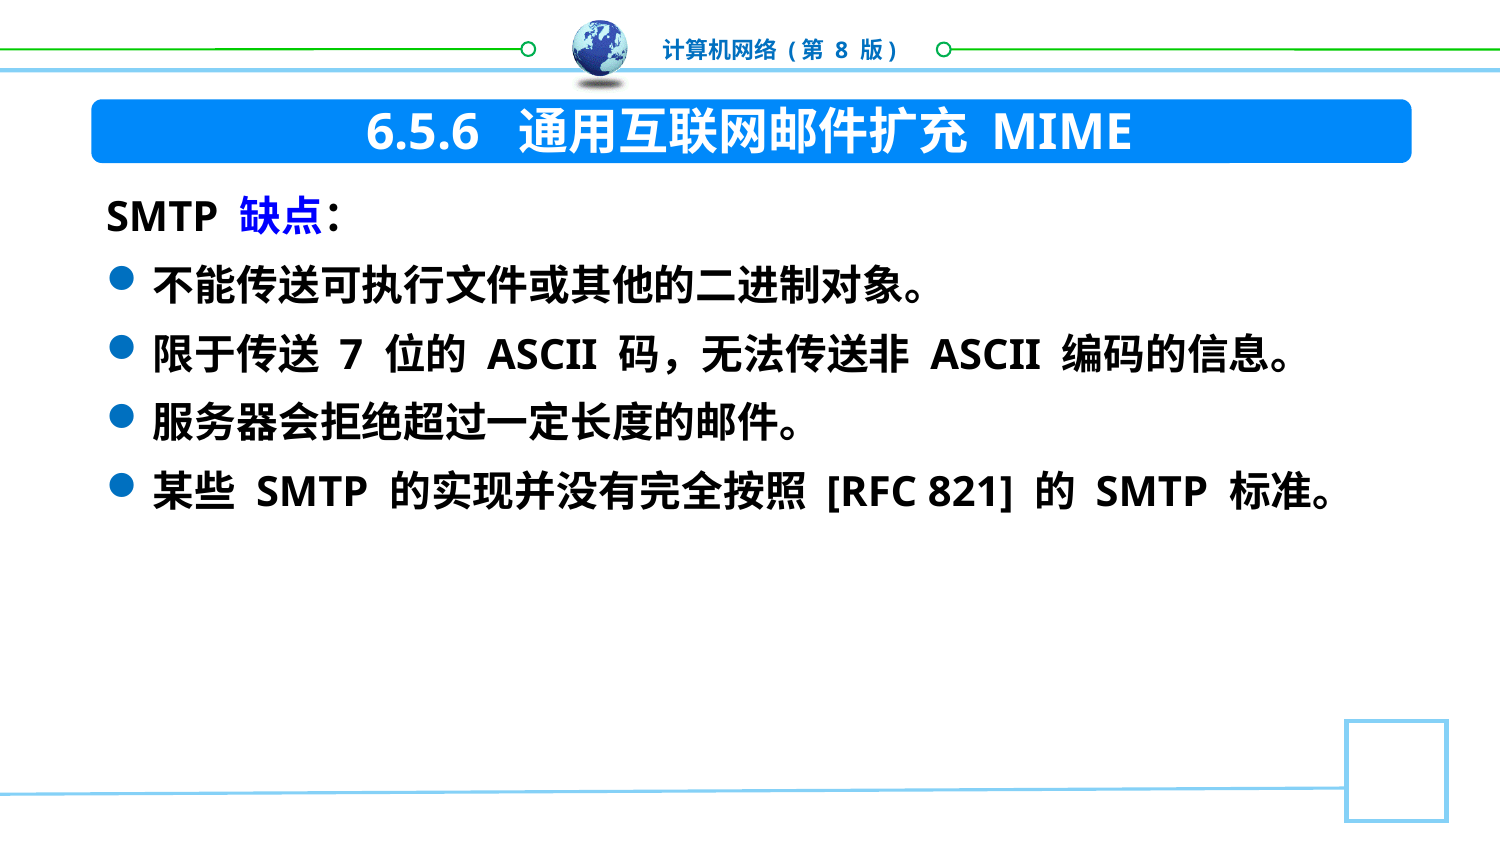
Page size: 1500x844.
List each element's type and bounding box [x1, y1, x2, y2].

picture [570, 18, 629, 92]
text_box [91, 92, 1412, 523]
